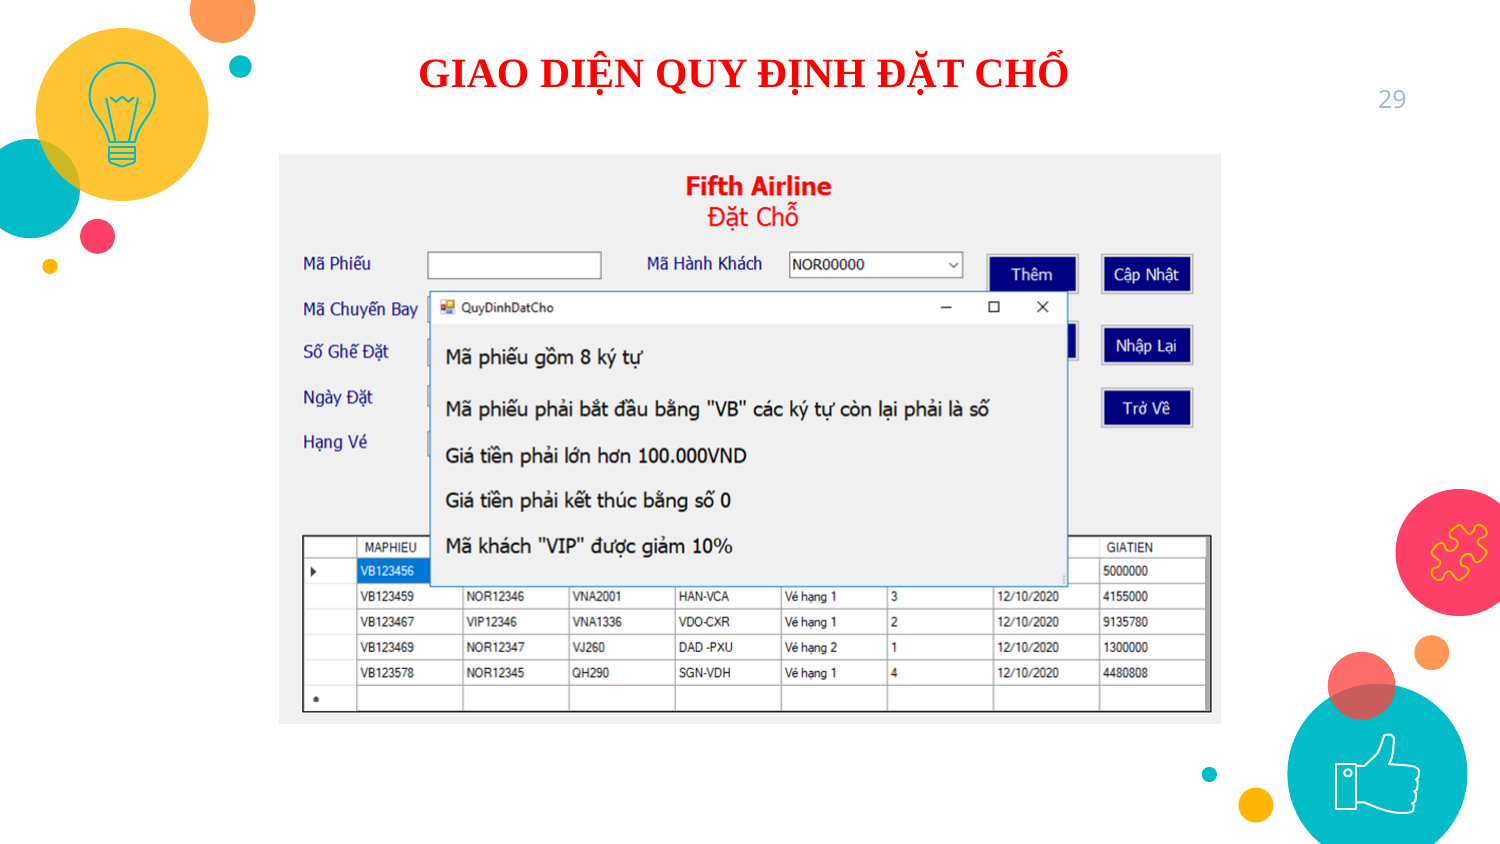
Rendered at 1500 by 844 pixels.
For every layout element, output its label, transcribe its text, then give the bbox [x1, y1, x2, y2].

slide_number 29 [1331, 68, 1422, 134]
picture [279, 154, 1221, 724]
list GIAO DIỆN QUY ĐỊNH ĐẶT CHỔ [396, 30, 1104, 138]
